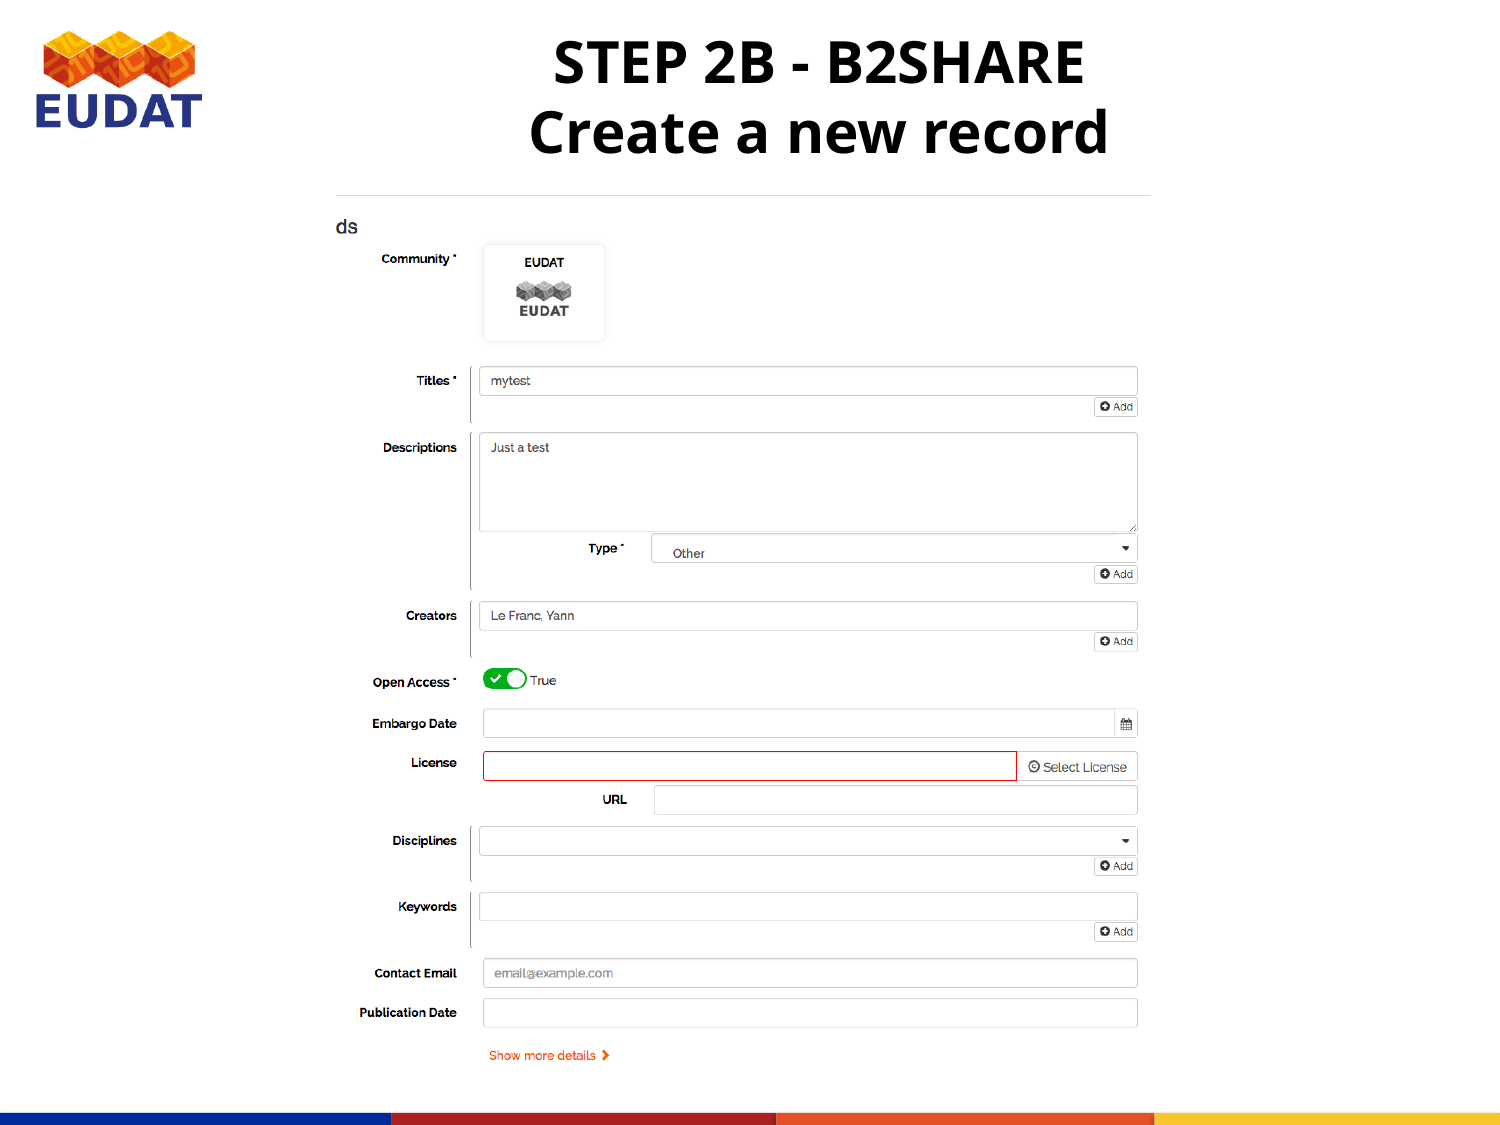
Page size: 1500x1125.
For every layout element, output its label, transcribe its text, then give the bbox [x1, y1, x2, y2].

picture [8, 0, 210, 161]
text_box STEP 2B - B2SHARE Create a new record [213, 18, 1427, 161]
picture [336, 184, 1164, 1098]
